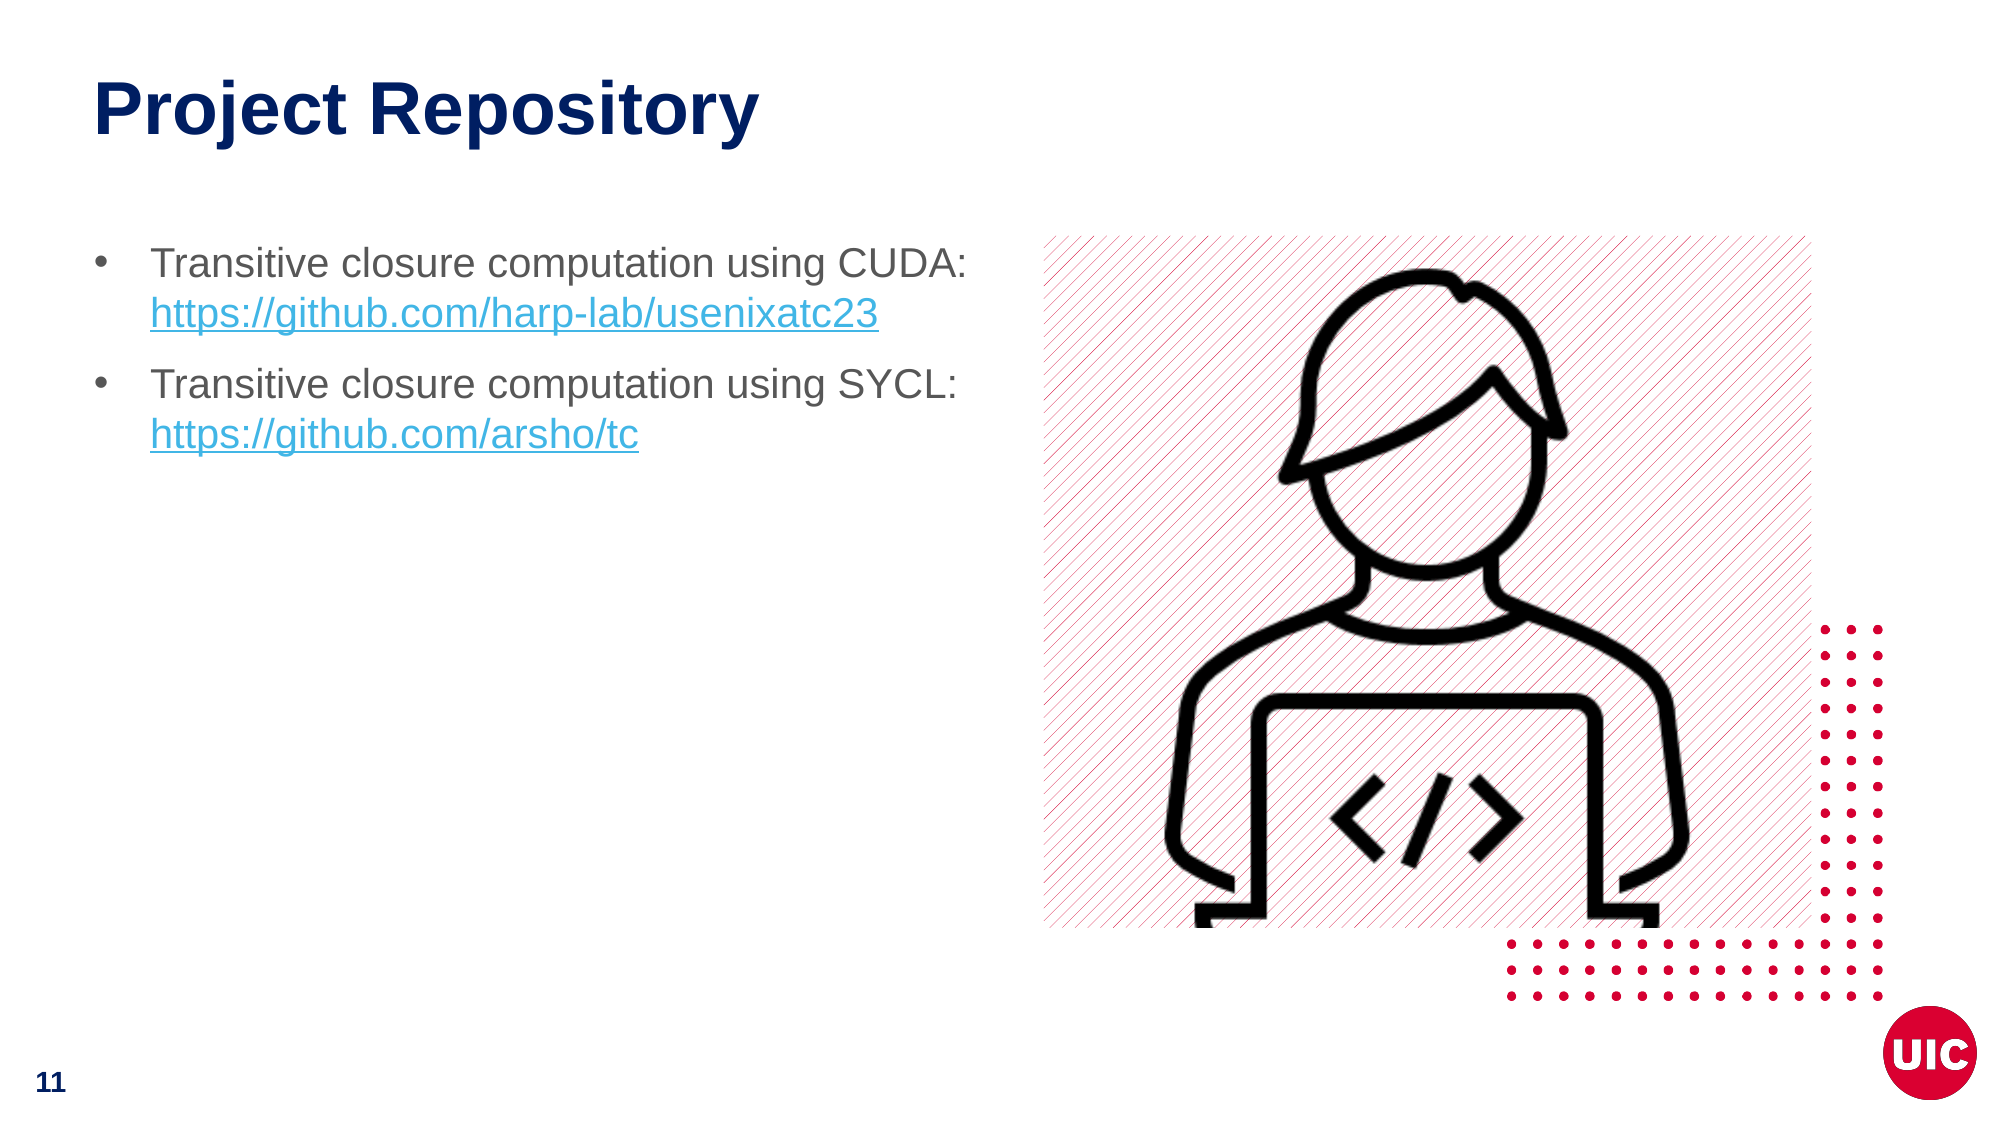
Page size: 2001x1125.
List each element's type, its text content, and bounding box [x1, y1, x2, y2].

title Project Repository [93, 70, 1907, 204]
picture [1043, 235, 1980, 1102]
list Transitive closure computation using CUDA: https://github.com/harp-lab/usenixatc23 Transitive closure computation using SYCL: https://github.com/arsho/tc [93, 235, 1000, 973]
